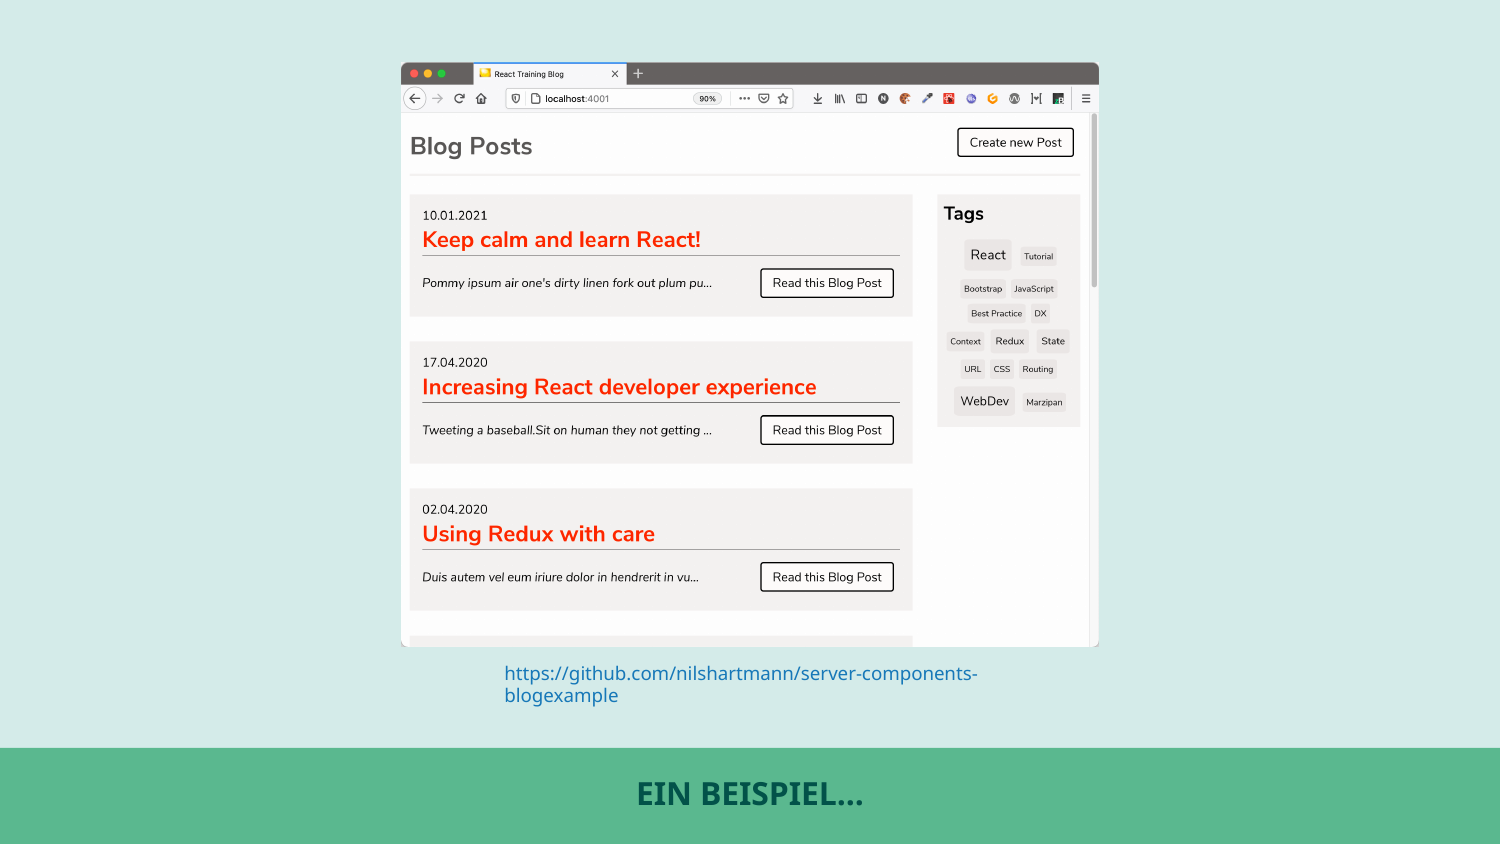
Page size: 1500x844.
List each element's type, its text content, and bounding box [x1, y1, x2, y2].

title Ein Beispiel... [0, 746, 1500, 844]
picture [401, 62, 1099, 647]
text_box https://github.com/nilshartmann/server-components-blogexample [489, 653, 1099, 714]
